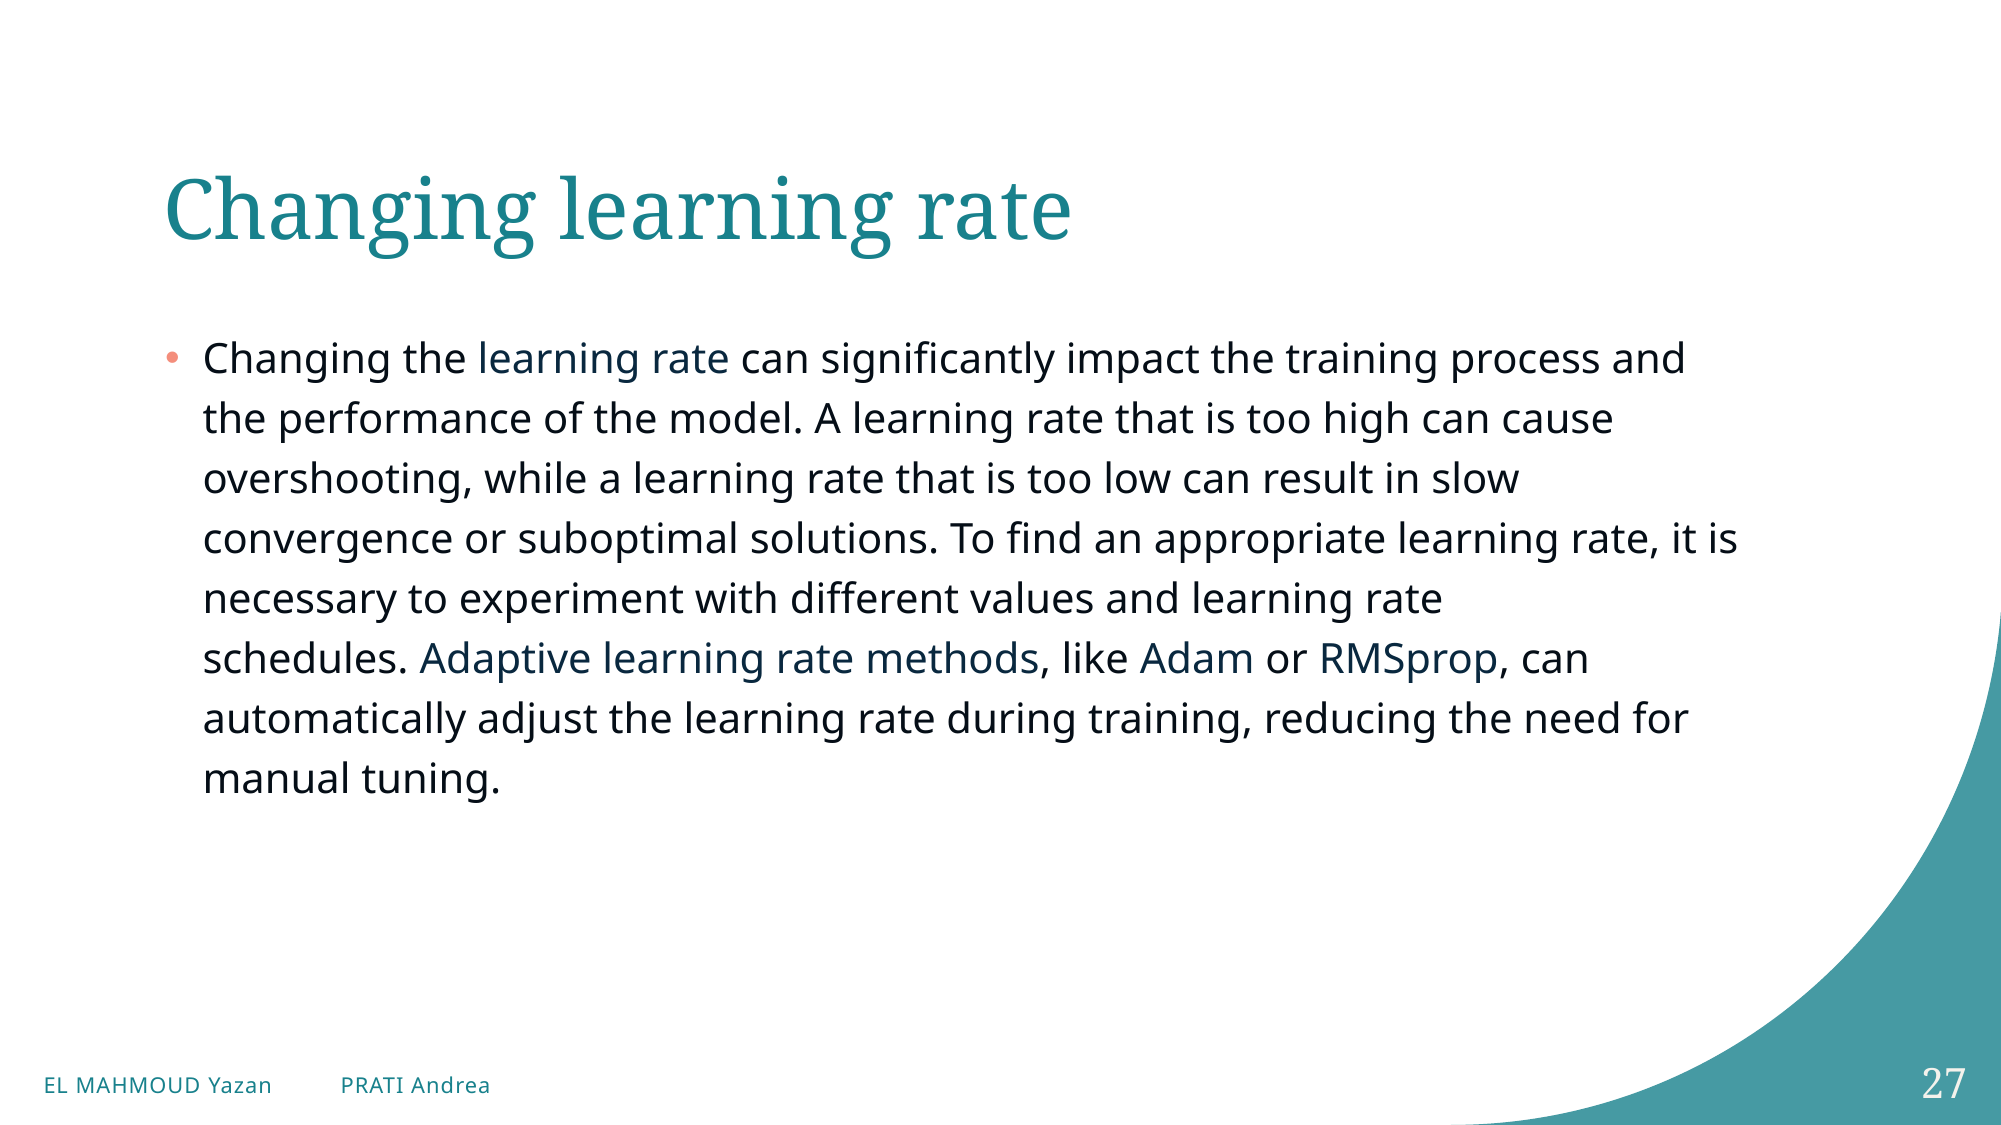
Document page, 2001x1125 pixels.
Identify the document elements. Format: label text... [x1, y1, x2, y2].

title Changing learning rate [148, 96, 1775, 315]
footer EL MAHMOUD Yazan PRATI Andrea [28, 1056, 648, 1116]
slide_number 27 [1868, 1055, 1983, 1116]
list Changing the learning rate can significantly impact the training process and the performance of the model. A learning rate that is too high can cause overshooting, while a learning rate that is too low can result in slow convergence or suboptimal solutions. To find an appropriate learning rate, it is necessary to experiment with different values and learning rate schedules. Adaptive learning rate methods, like Adam or RMSprop, can automatically adjust the learning rate during training, reducing the need for manual tuning. [150, 314, 1777, 992]
